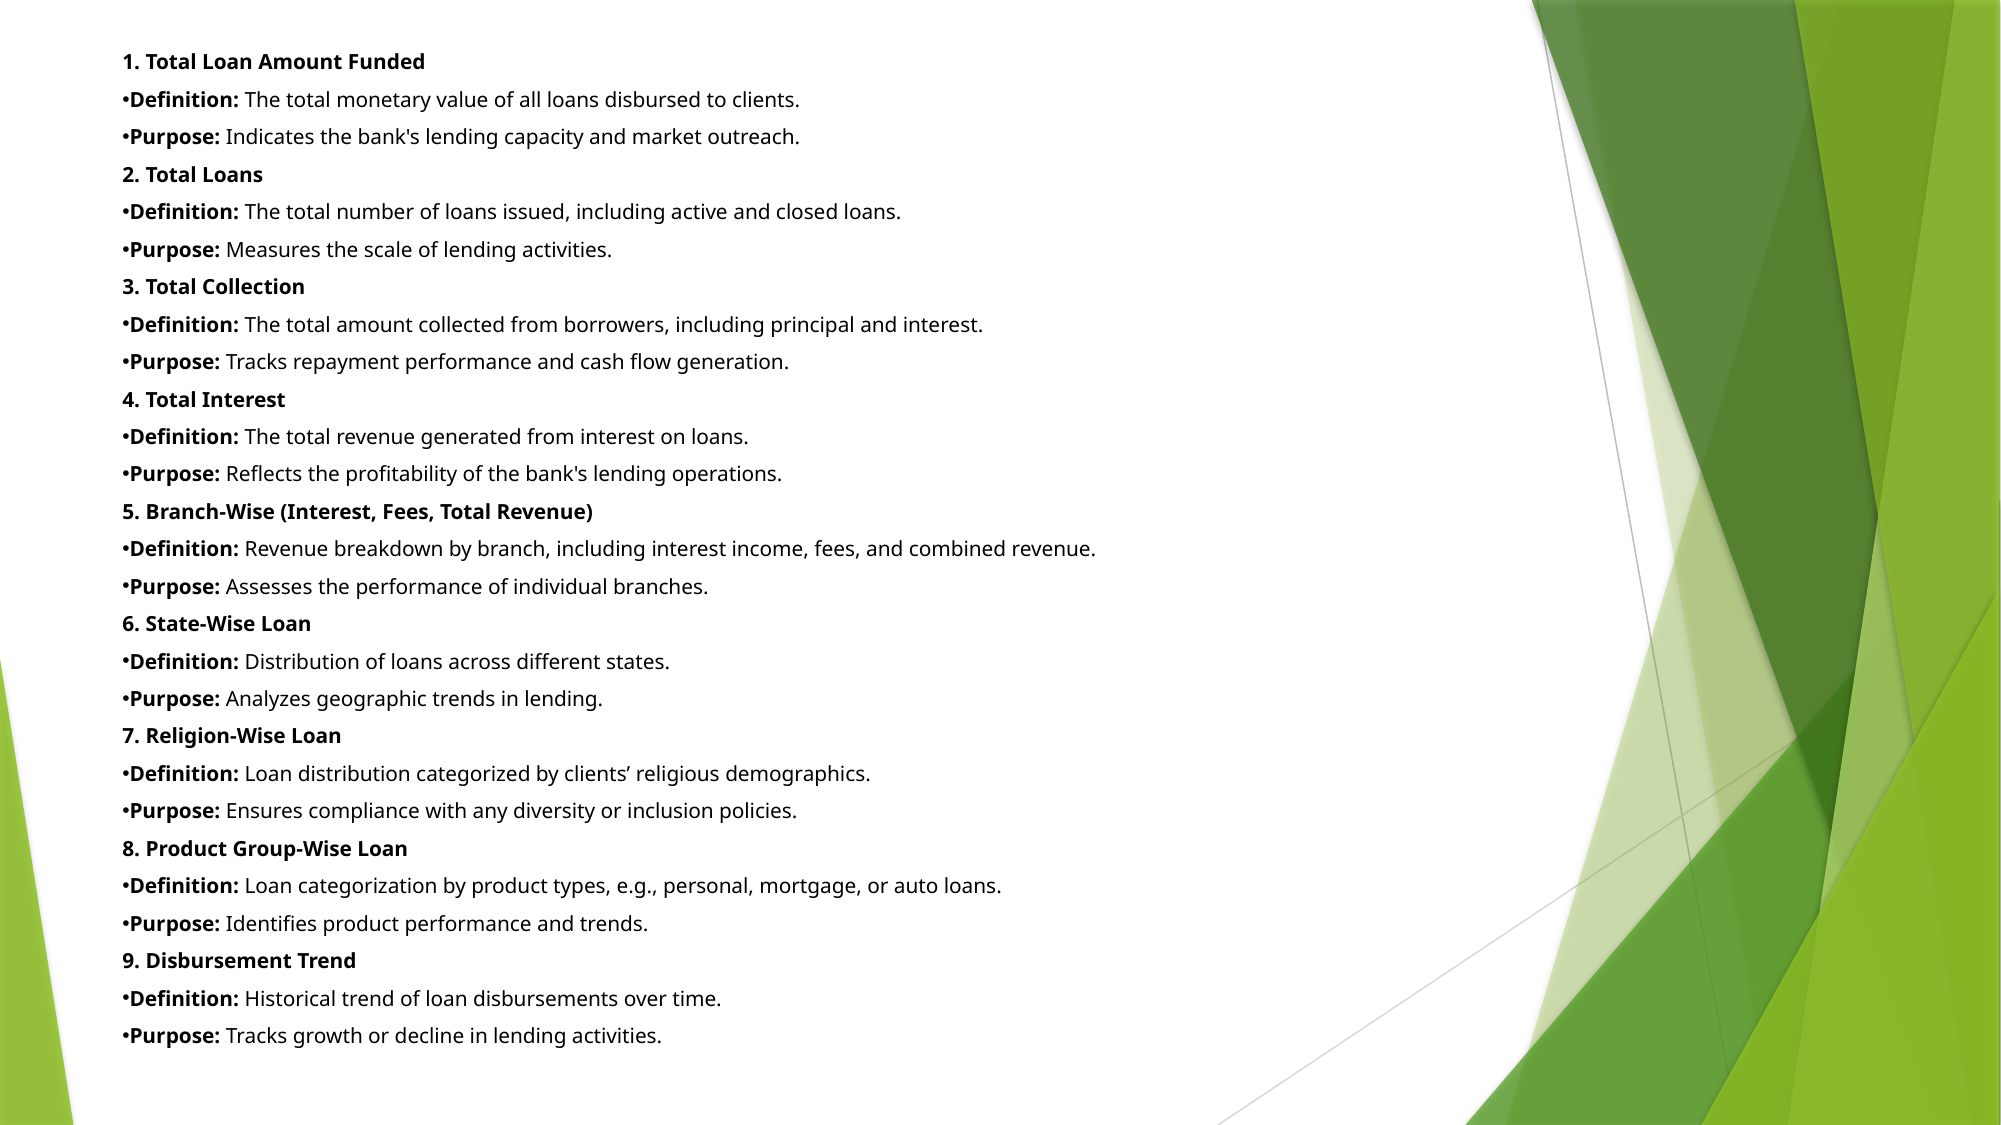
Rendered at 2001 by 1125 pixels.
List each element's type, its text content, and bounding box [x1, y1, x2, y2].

text_box 1. Total Loan Amount Funded Definition: The total monetary value of all loans disbursed to clients. Purpose: Indicates the bank's lending capacity and market outreach. 2. Total Loans Definition: The total number of loans issued, including active and closed loans. Purpose: Measures the scale of lending activities. 3. Total Collection Definition: The total amount collected from borrowers, including principal and interest. Purpose: Tracks repayment performance and cash flow generation. 4. Total Interest Definition: The total revenue generated from interest on loans. Purpose: Reflects the profitability of the bank's lending operations. 5. Branch-Wise (Interest, Fees, Total Revenue) Definition: Revenue breakdown by branch, including interest income, fees, and combined revenue. Purpose: Assesses the performance of individual branches. 6. State-Wise Loan Definition: Distribution of loans across different states. Purpose: Analyzes geographic trends in lending. 7. Religion-Wise Loan Definition: Loan distribution categorized by clients’ religious demographics. Purpose: Ensures compliance with any diversity or inclusion policies. 8. Product Group-Wise Loan Definition: Loan categorization by product types, e.g., personal, mortgage, or auto loans. Purpose: Identifies product performance and trends. 9. Disbursement Trend Definition: Historical trend of loan disbursements over time. Purpose: Tracks growth or decline in lending activities. [107, 29, 1683, 1055]
